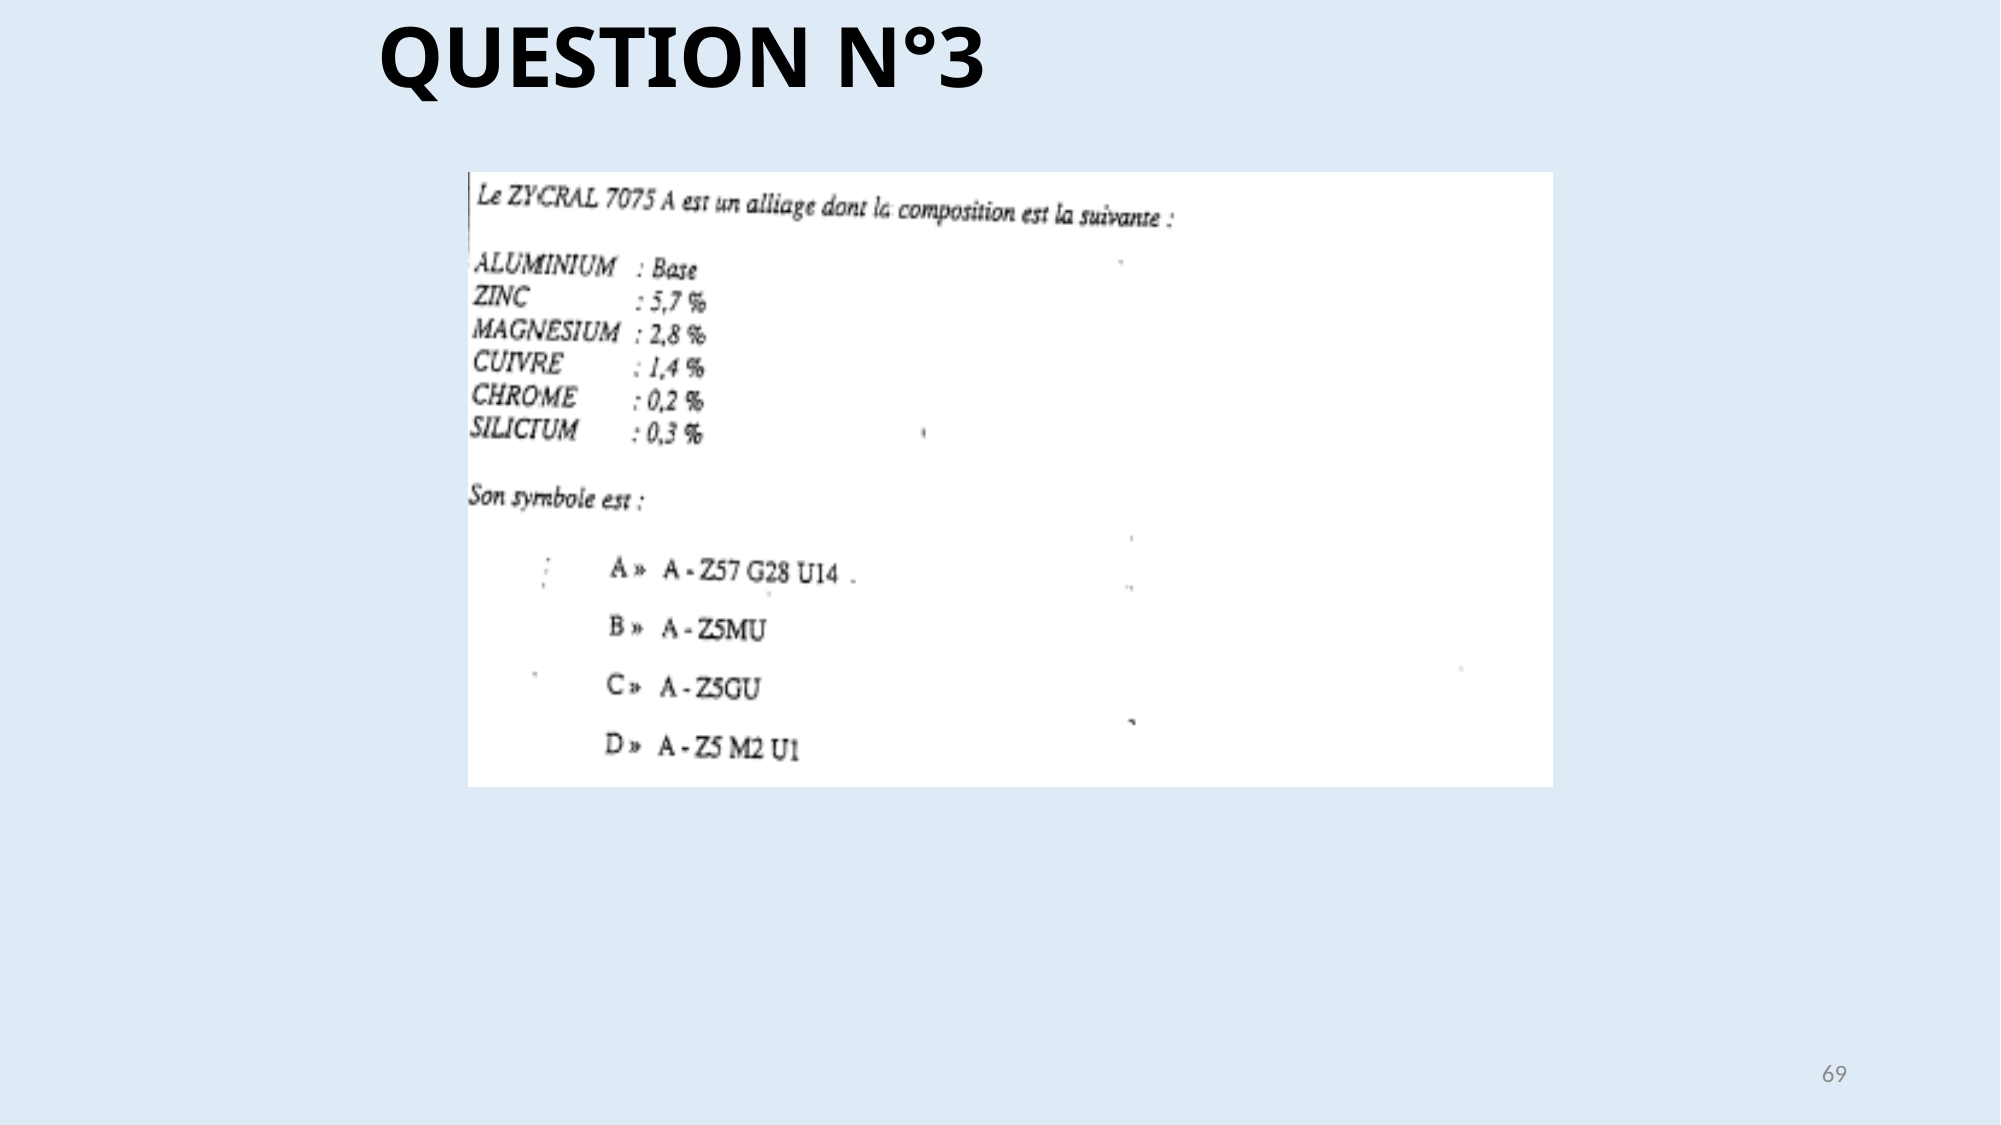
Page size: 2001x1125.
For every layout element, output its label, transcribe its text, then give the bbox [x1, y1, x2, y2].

title QUESTION N°3 [362, 0, 1638, 121]
slide_number 69 [1412, 1042, 1863, 1103]
picture [468, 172, 1553, 787]
